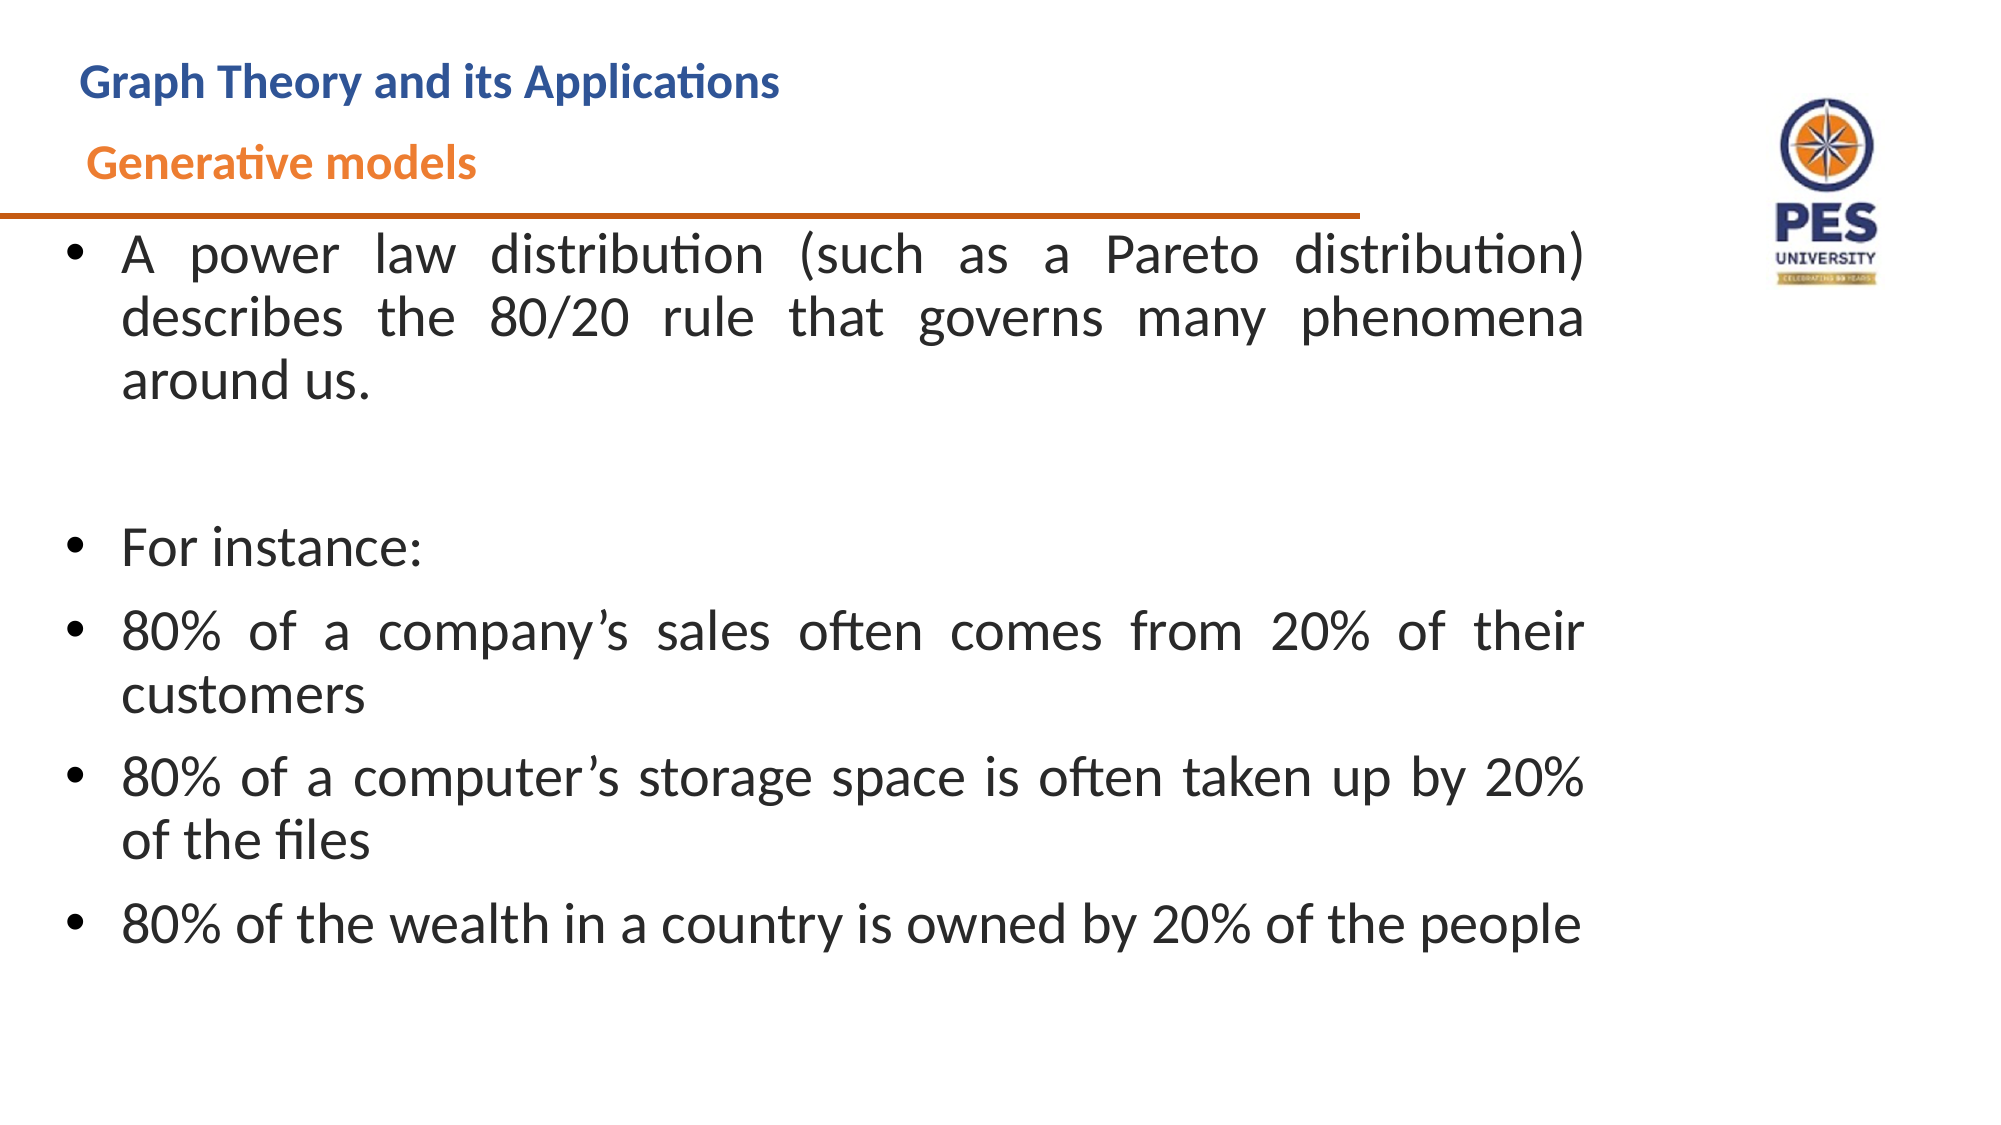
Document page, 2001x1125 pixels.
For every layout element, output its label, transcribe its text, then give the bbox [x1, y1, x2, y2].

text_box Graph Theory and its Applications [64, 41, 1295, 117]
text_box Generative models [71, 122, 1384, 198]
picture [1748, 93, 1902, 291]
text_box A power law distribution (such as a Pareto distribution) describes the 80/20 rule that governs many phenomena around us. For instance: 80% of a company’s sales often comes from 20% of their customers 80% of a computer’s storage space is often taken up by 20% of the files 80% of the wealth in a country is owned by 20% of the people [31, 215, 1602, 1089]
